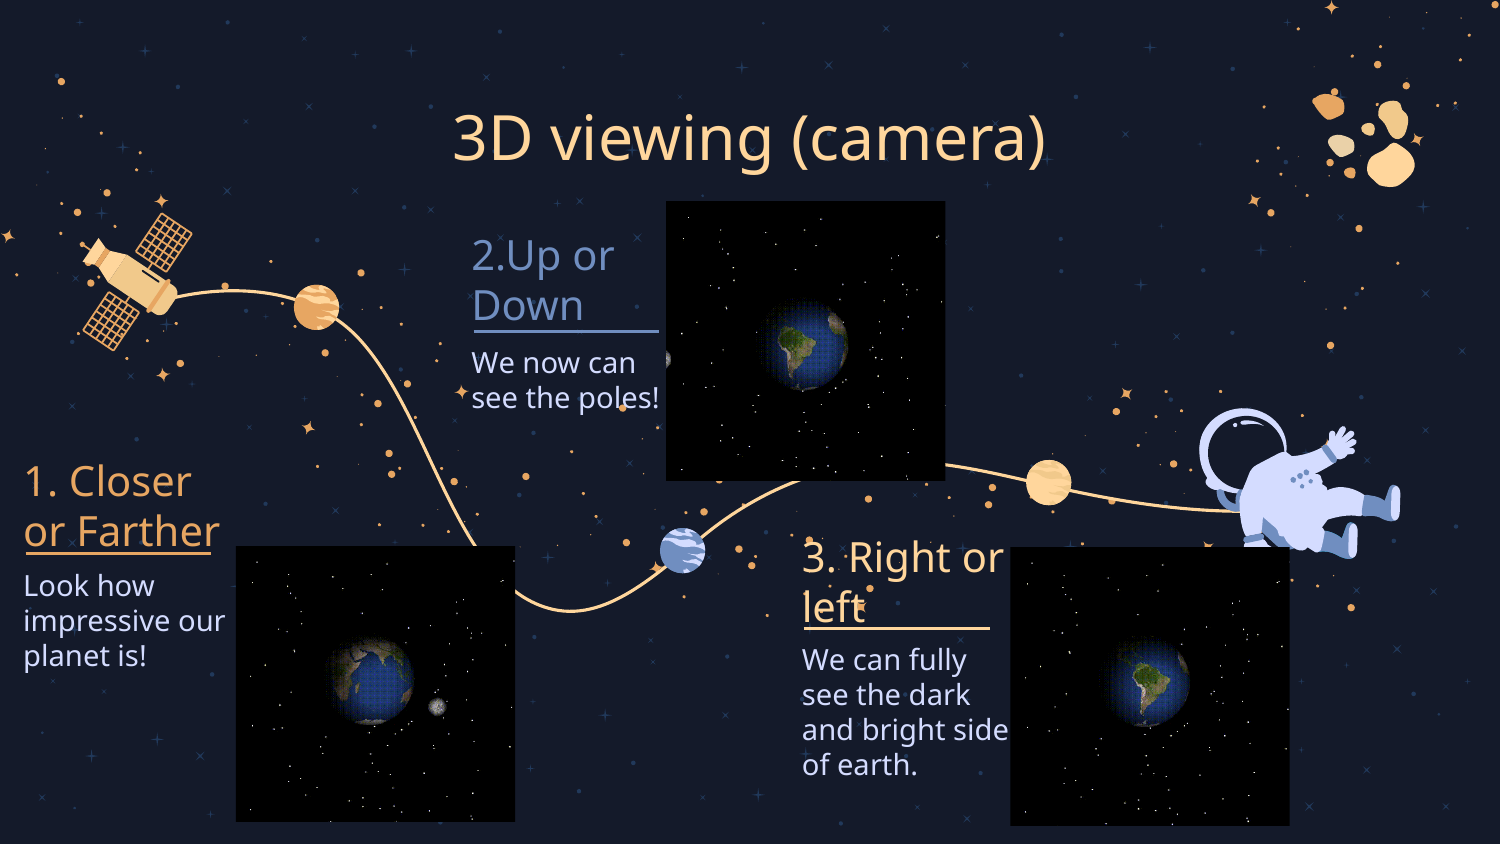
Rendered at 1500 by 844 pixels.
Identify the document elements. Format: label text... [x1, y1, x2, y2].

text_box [291, 282, 342, 333]
text_box Look how impressive our planet is! [8, 551, 230, 680]
title 3D viewing (camera) [116, 88, 1383, 129]
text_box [657, 525, 708, 576]
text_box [1023, 457, 1074, 508]
text_box We can fully see the dark and bright side of earth. [786, 644, 1005, 754]
picture [665, 200, 946, 481]
text_box 1. Closer or Farther [8, 479, 78, 531]
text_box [84, 129, 1382, 636]
picture [235, 546, 516, 823]
picture [1010, 547, 1290, 826]
